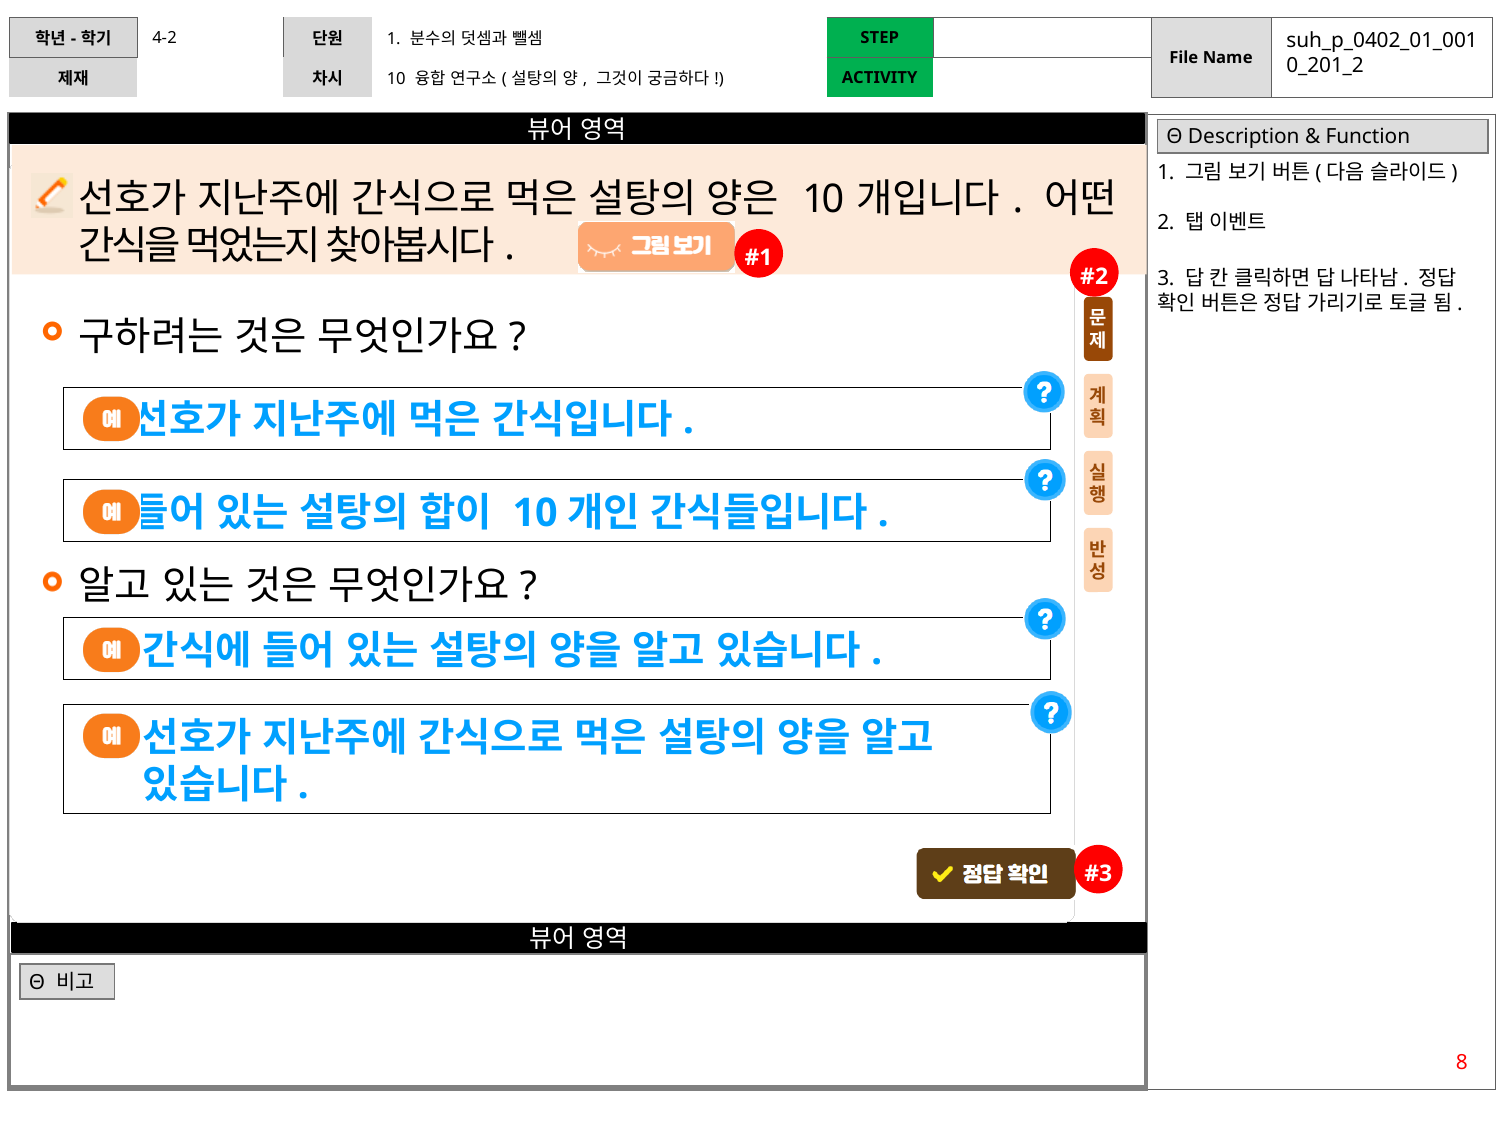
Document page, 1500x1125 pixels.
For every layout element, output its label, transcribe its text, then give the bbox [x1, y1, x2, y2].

text_box #3 [1081, 842, 1125, 896]
picture [1022, 370, 1065, 413]
picture [81, 711, 141, 760]
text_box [1083, 296, 1113, 593]
text_box [9, 168, 1075, 923]
picture [39, 318, 64, 345]
picture [39, 568, 64, 595]
text_box 선호가 지난주에 간식으로 먹은 설탕의 양은 10개입니다. 어떤 간식을 먹었는지 찾아봅시다. [63, 165, 1150, 275]
text_box 구하려는 것은 무엇인가요? [63, 303, 1065, 367]
text_box [10, 143, 1149, 276]
picture [1022, 458, 1066, 502]
text_box 선호가 지난주에 간식으로 먹은 설탕의 양을 알고 있습니다. [63, 704, 1051, 814]
text_box #2 [1067, 245, 1121, 296]
picture [1022, 597, 1066, 641]
picture [915, 845, 1078, 900]
text_box 간식에 들어 있는 설탕의 양을 알고 있습니다. [63, 617, 1051, 680]
text_box suh_p_0402_01_0010_201_2 [1271, 18, 1500, 84]
picture [80, 394, 141, 443]
text_box 선호가 지난주에 먹은 간식입니다. [63, 387, 1051, 450]
picture [1029, 690, 1072, 734]
picture [81, 487, 141, 536]
text_box 들어 있는 설탕의 합이 10개인 간식들입니다. [63, 479, 1051, 542]
picture [81, 625, 141, 674]
table_header Θ Description & Function [1158, 120, 1487, 151]
text_box 1. 그림 보기 버튼(다음 슬라이드) 2. 탭 이벤트 3. 답 칸 클릭하면 답 나타남. 정답 확인 버튼은 정답 가리기로 토글 됨. [1142, 151, 1497, 479]
text_box 알고 있는 것은 무엇인가요? [63, 552, 1065, 615]
picture [31, 173, 73, 218]
text_box #1 [738, 226, 786, 280]
picture [577, 221, 735, 273]
